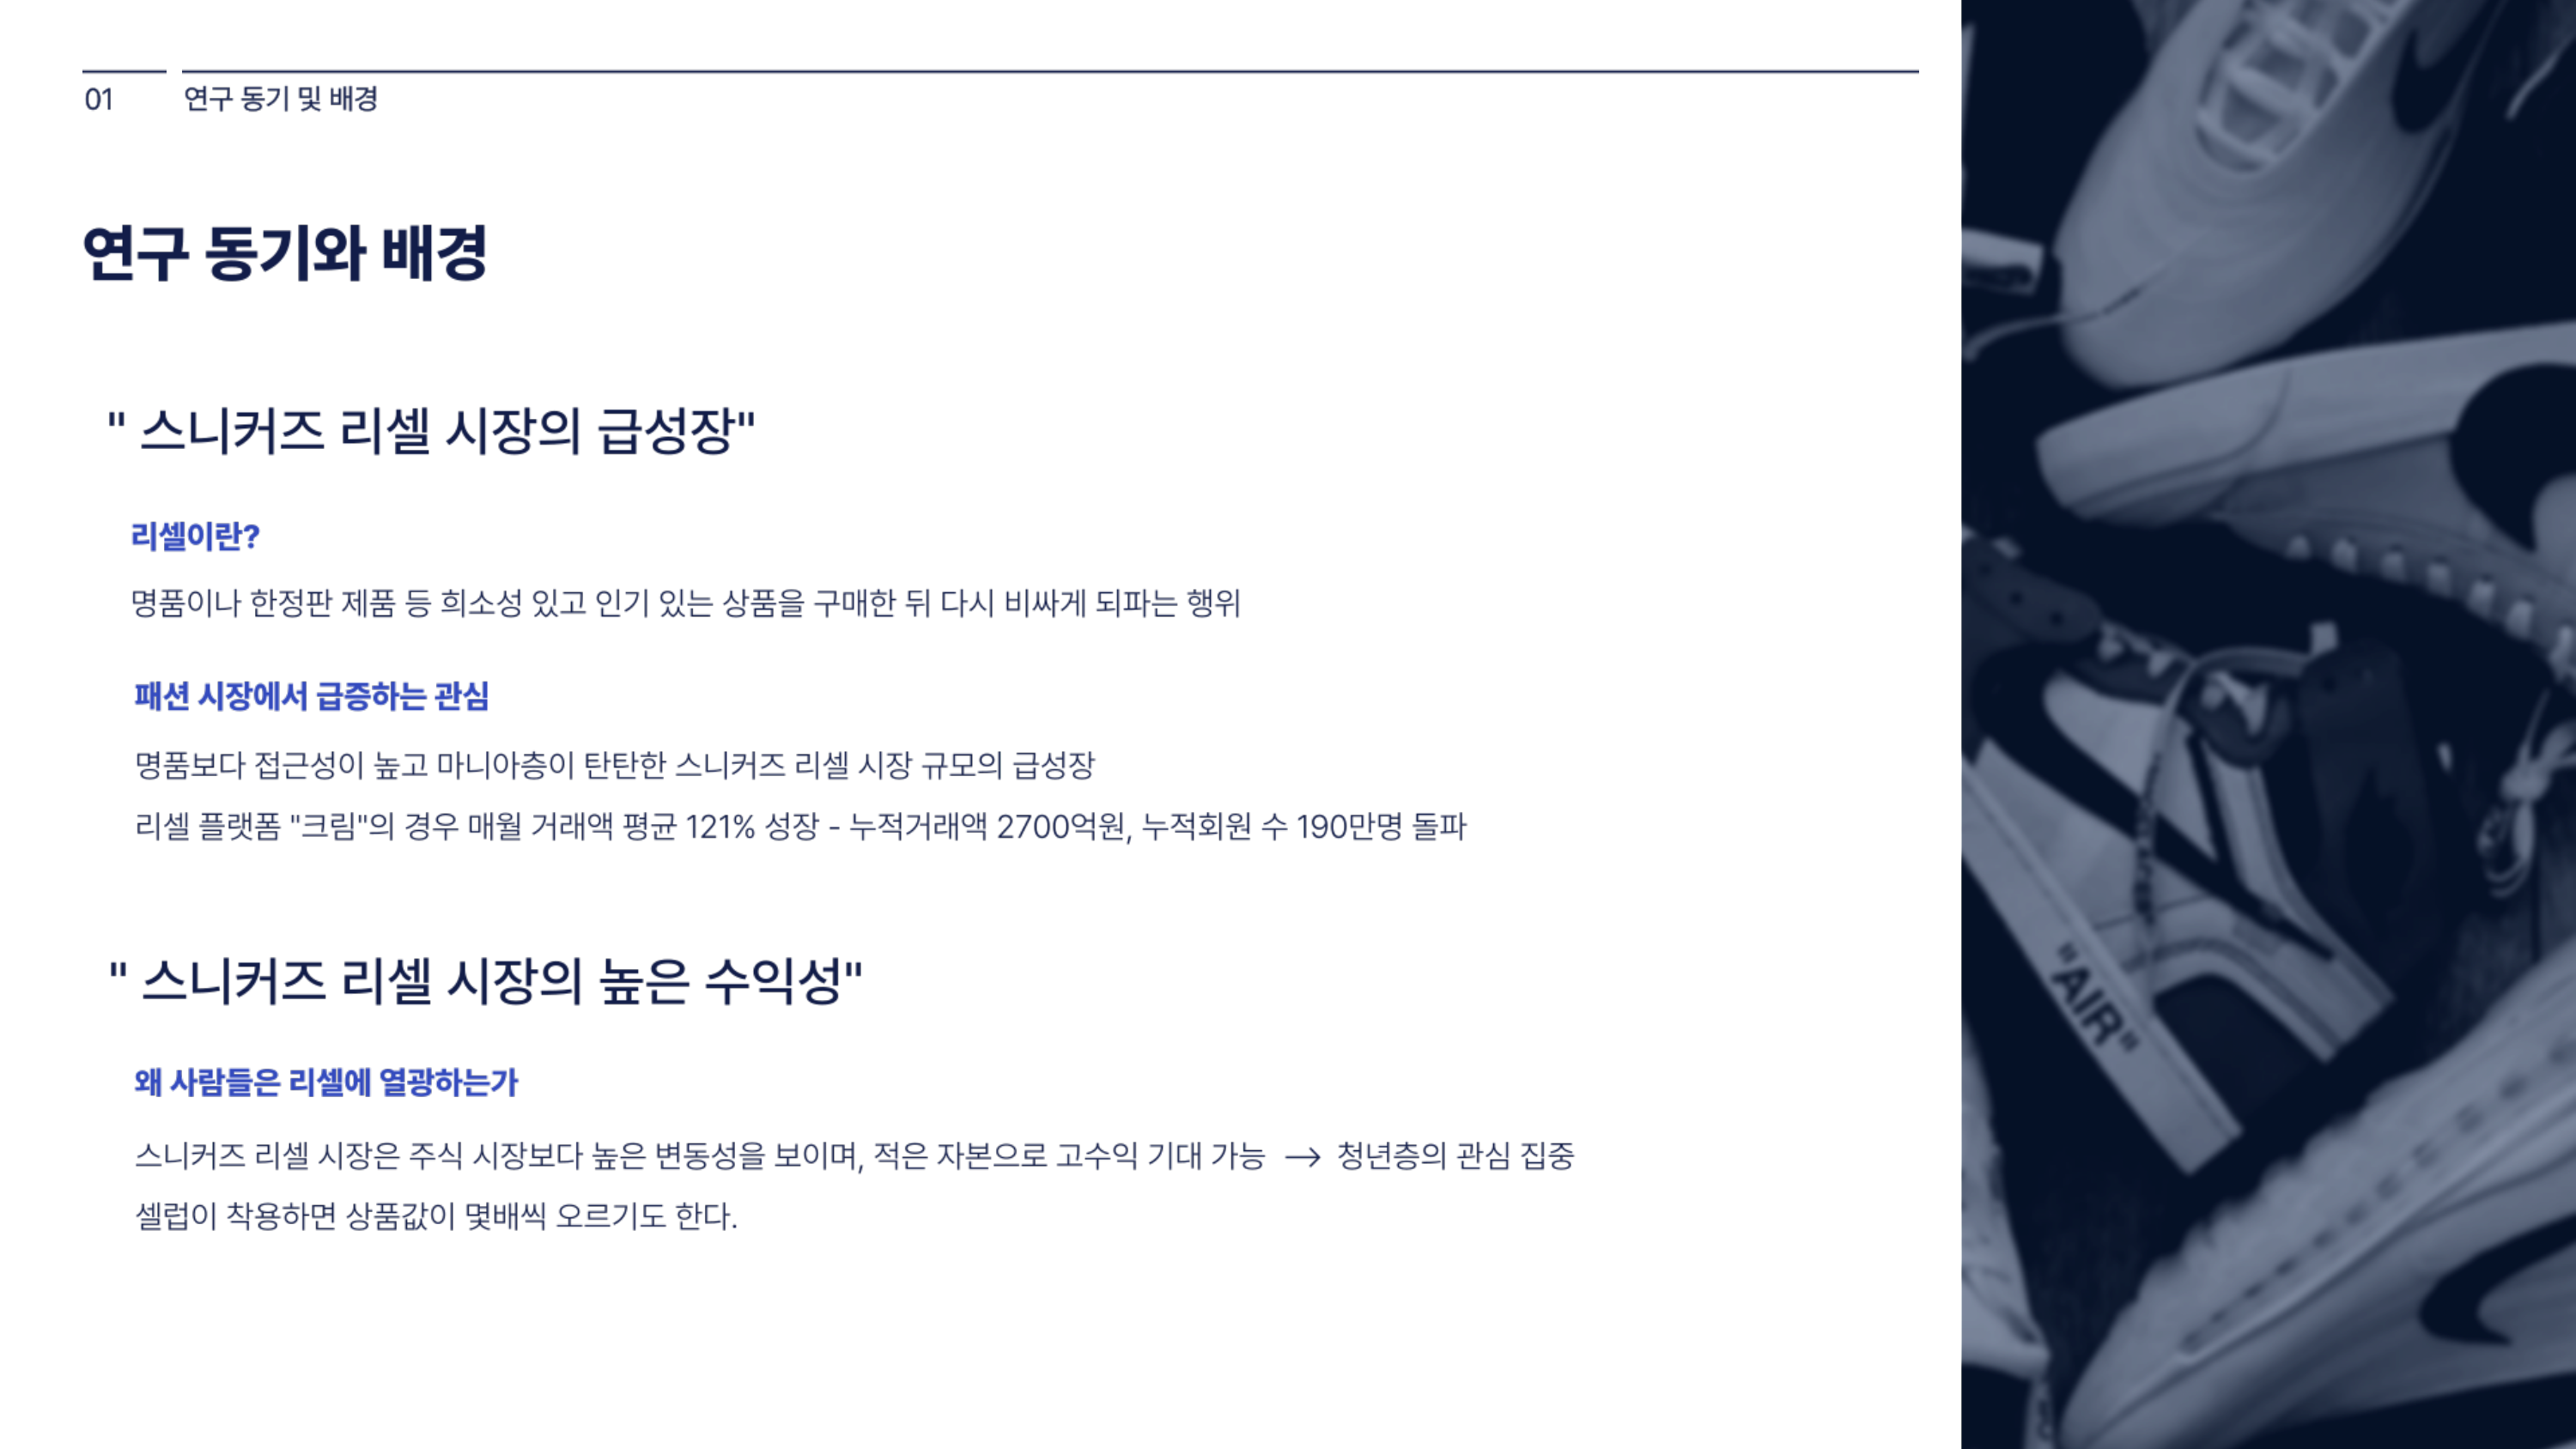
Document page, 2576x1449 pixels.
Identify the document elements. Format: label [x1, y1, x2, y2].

picture [130, 670, 502, 725]
picture [73, 200, 514, 310]
text_box [82, 67, 167, 76]
picture [130, 738, 1481, 858]
picture [180, 76, 390, 125]
picture [99, 387, 779, 480]
picture [130, 1129, 1589, 1246]
text_box [182, 67, 1919, 76]
text_box [1961, 0, 2576, 1449]
picture [125, 576, 1253, 632]
picture [81, 76, 125, 124]
picture [125, 509, 274, 566]
picture [100, 937, 886, 1030]
picture [130, 1056, 533, 1113]
